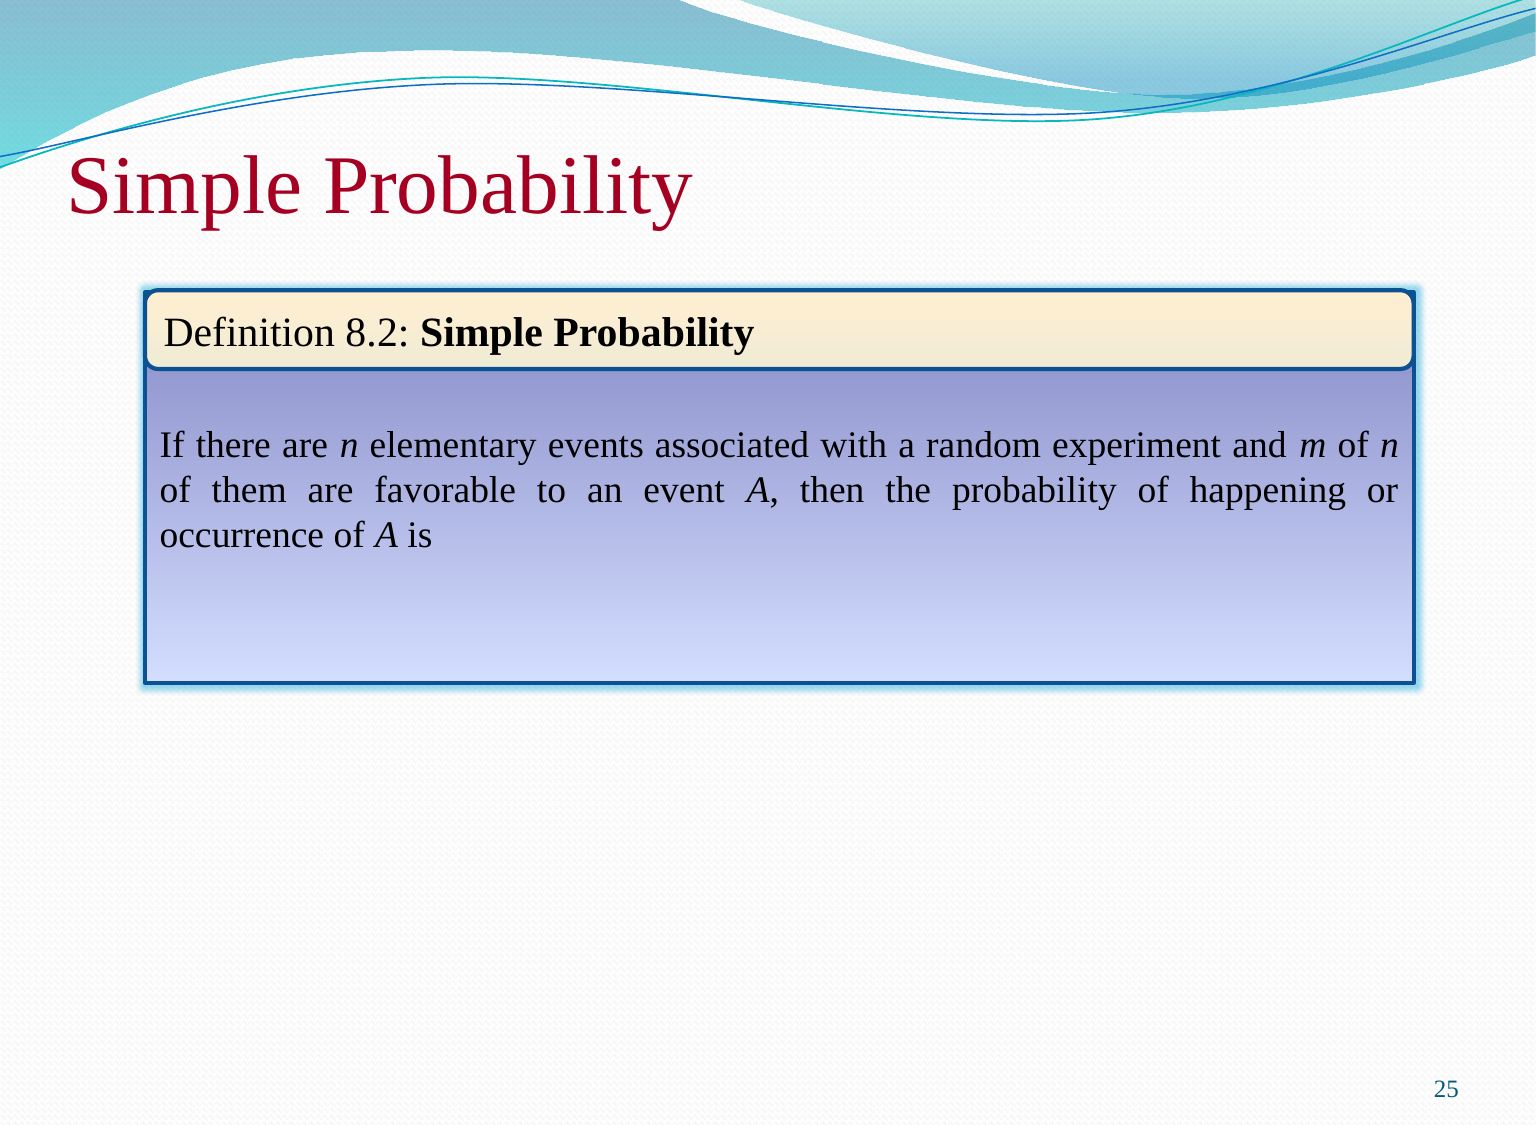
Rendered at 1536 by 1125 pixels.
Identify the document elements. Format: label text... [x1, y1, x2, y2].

slide_number 25 [1330, 1042, 1459, 1103]
text_box Definition 8.2: Simple Probability [142, 288, 1416, 372]
title Simple Probability [66, 42, 1449, 231]
